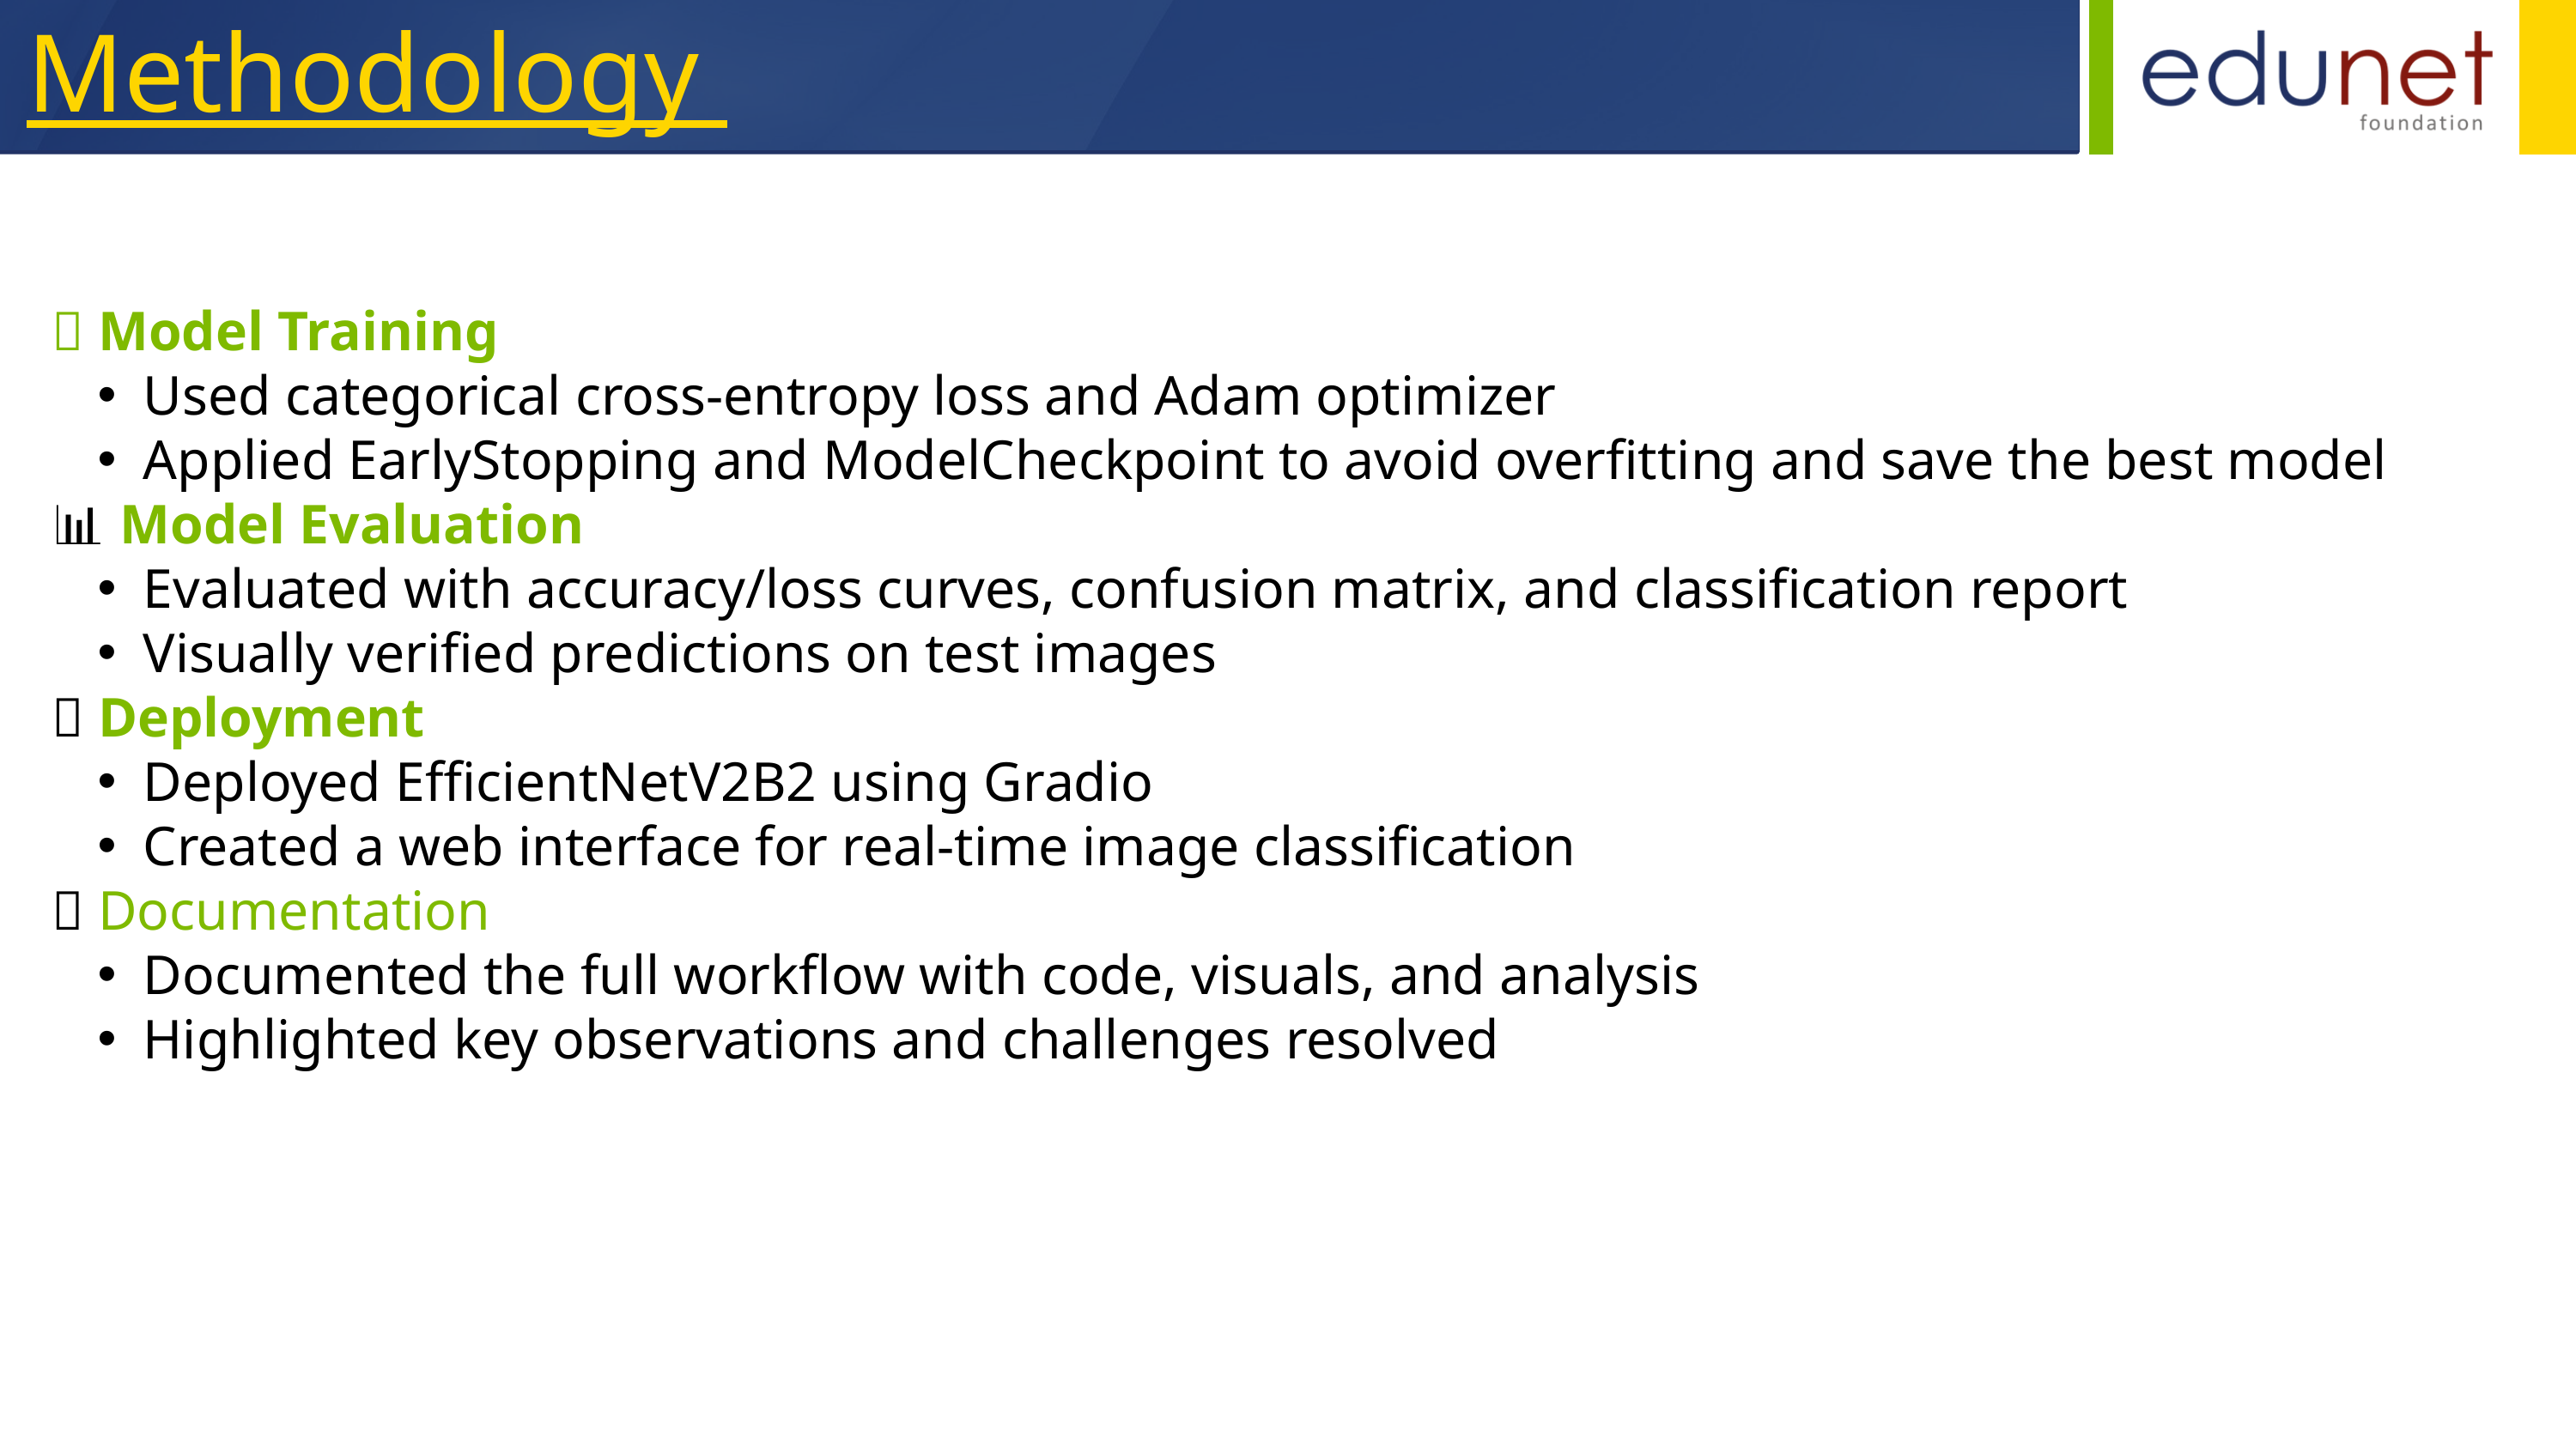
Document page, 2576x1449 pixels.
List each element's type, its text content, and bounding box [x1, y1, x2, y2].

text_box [0, 0, 2080, 151]
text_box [2128, 15, 2509, 138]
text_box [2088, 0, 2114, 155]
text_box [2519, 0, 2576, 155]
text_box 🚀 Model Training Used categorical cross-entropy loss and Adam optimizer Applied EarlyStopping and ModelCheckpoint to avoid overfitting and save the best model 📊 Model Evaluation Evaluated with accuracy/loss curves, confusion matrix, and classification report Visually verified predictions on test images 🌐 Deployment Deployed EfficientNetV2B2 using Gradio Created a web interface for real-time image classification 📝 Documentation Documented the full workflow with code, visuals, and analysis Highlighted key observations and challenges resolved [52, 297, 2457, 1135]
